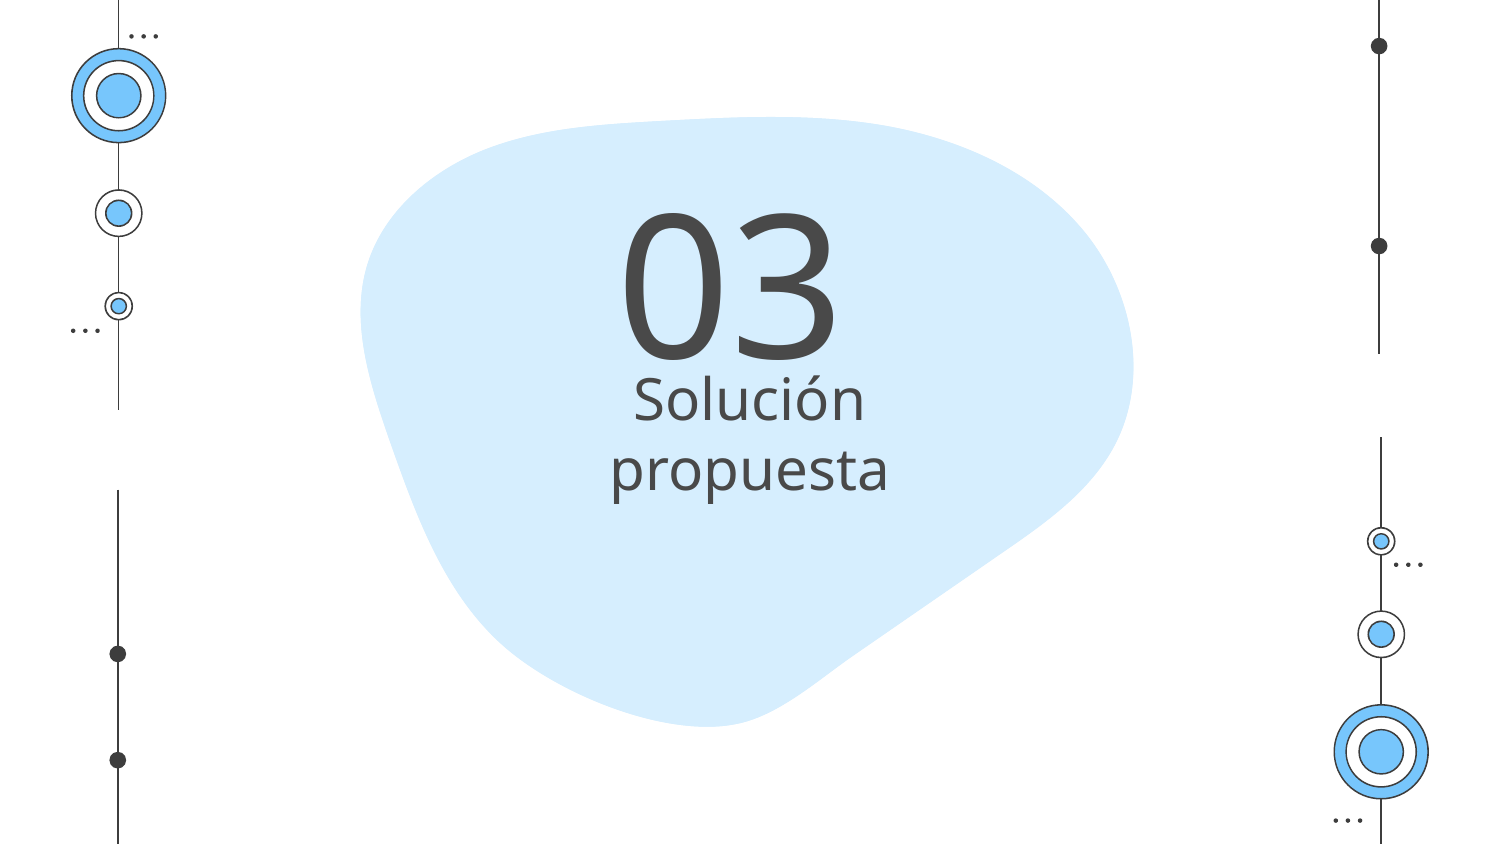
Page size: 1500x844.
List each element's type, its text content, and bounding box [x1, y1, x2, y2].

title Solución propuesta [487, 366, 1013, 498]
title 03 [487, 190, 975, 366]
